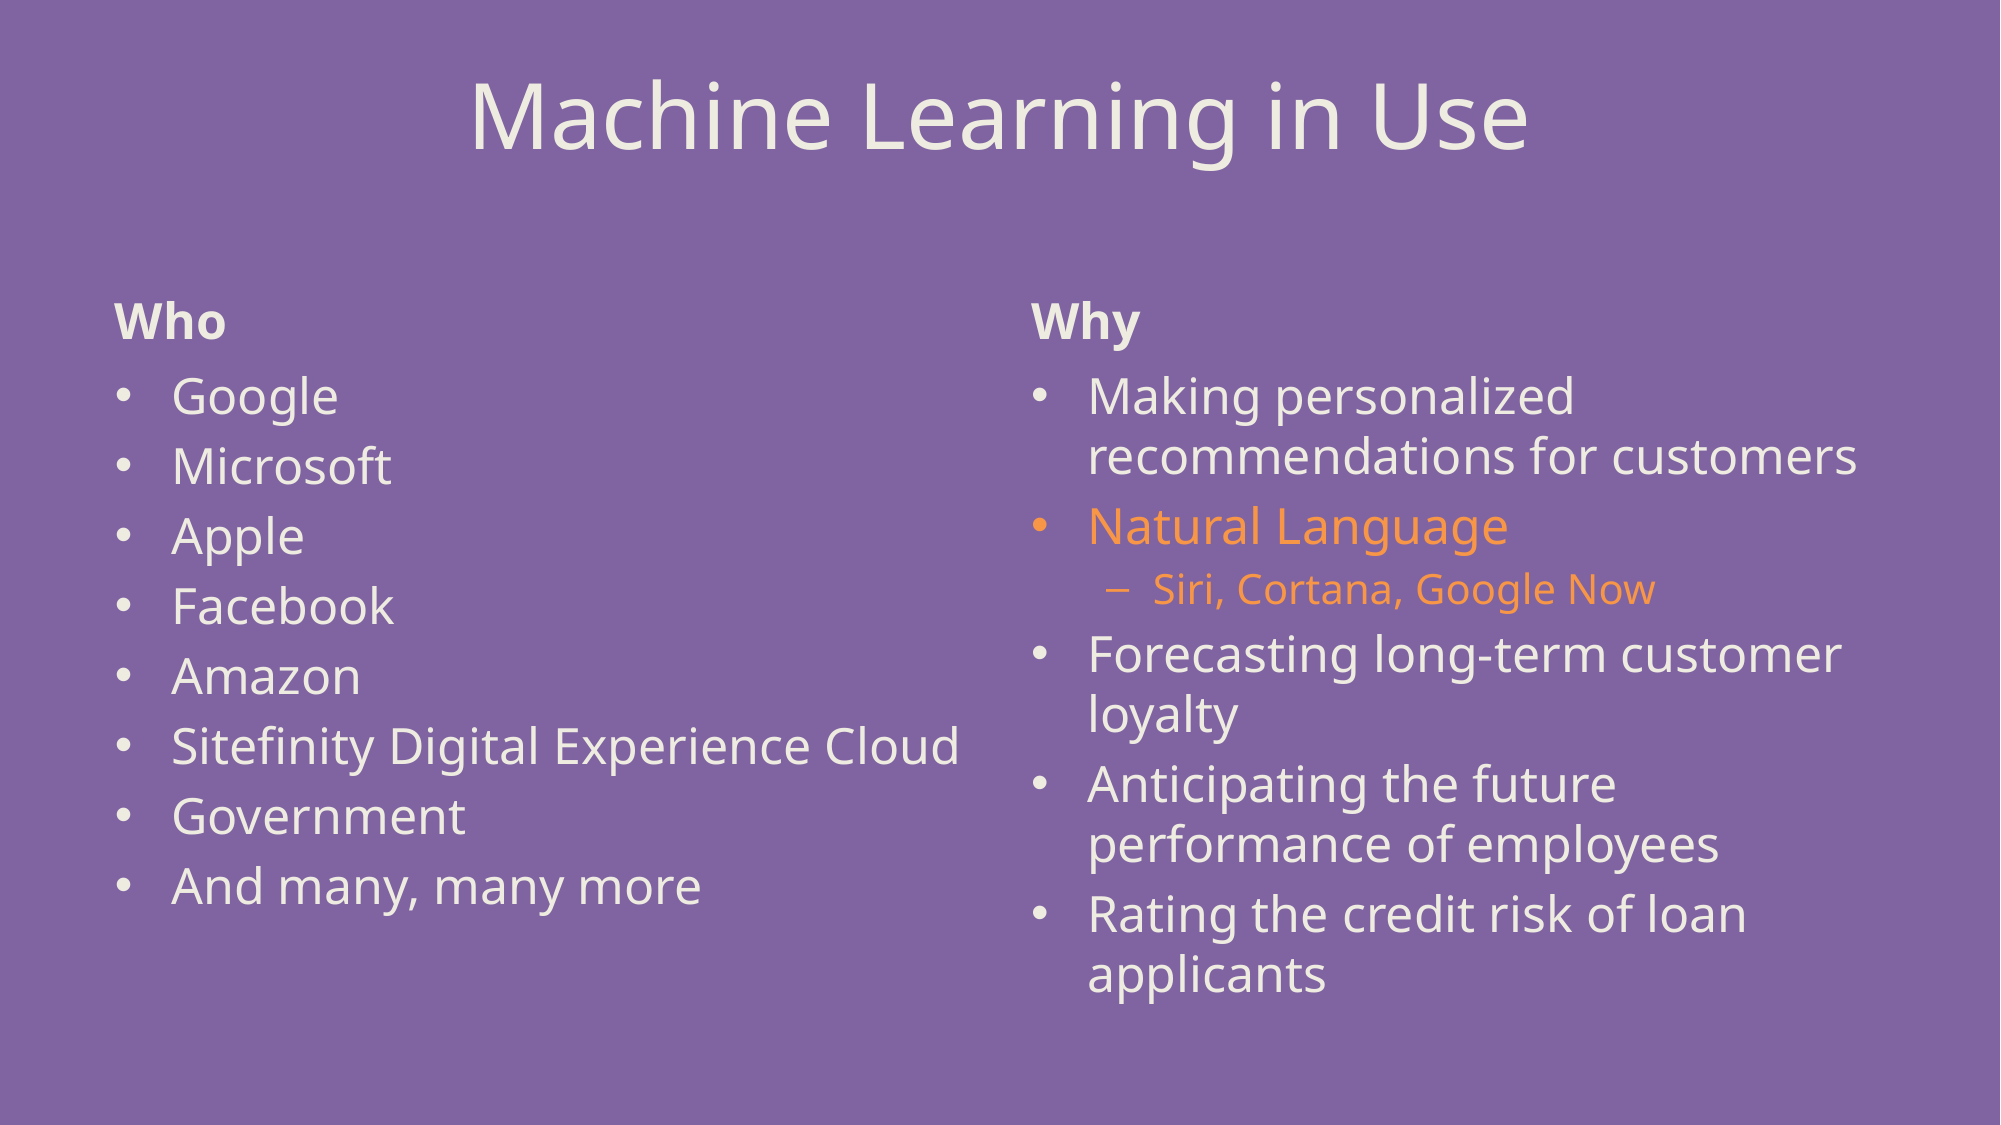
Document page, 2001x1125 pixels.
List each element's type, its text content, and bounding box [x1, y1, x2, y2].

list Who [99, 251, 984, 356]
title Machine Learning in Use [0, 0, 2000, 225]
list Google Microsoft Apple Facebook Amazon Sitefinity Digital Experience Cloud Government And many, many more [99, 356, 984, 1005]
list Why [1015, 251, 1900, 356]
text_box [1016, 262, 1900, 1005]
